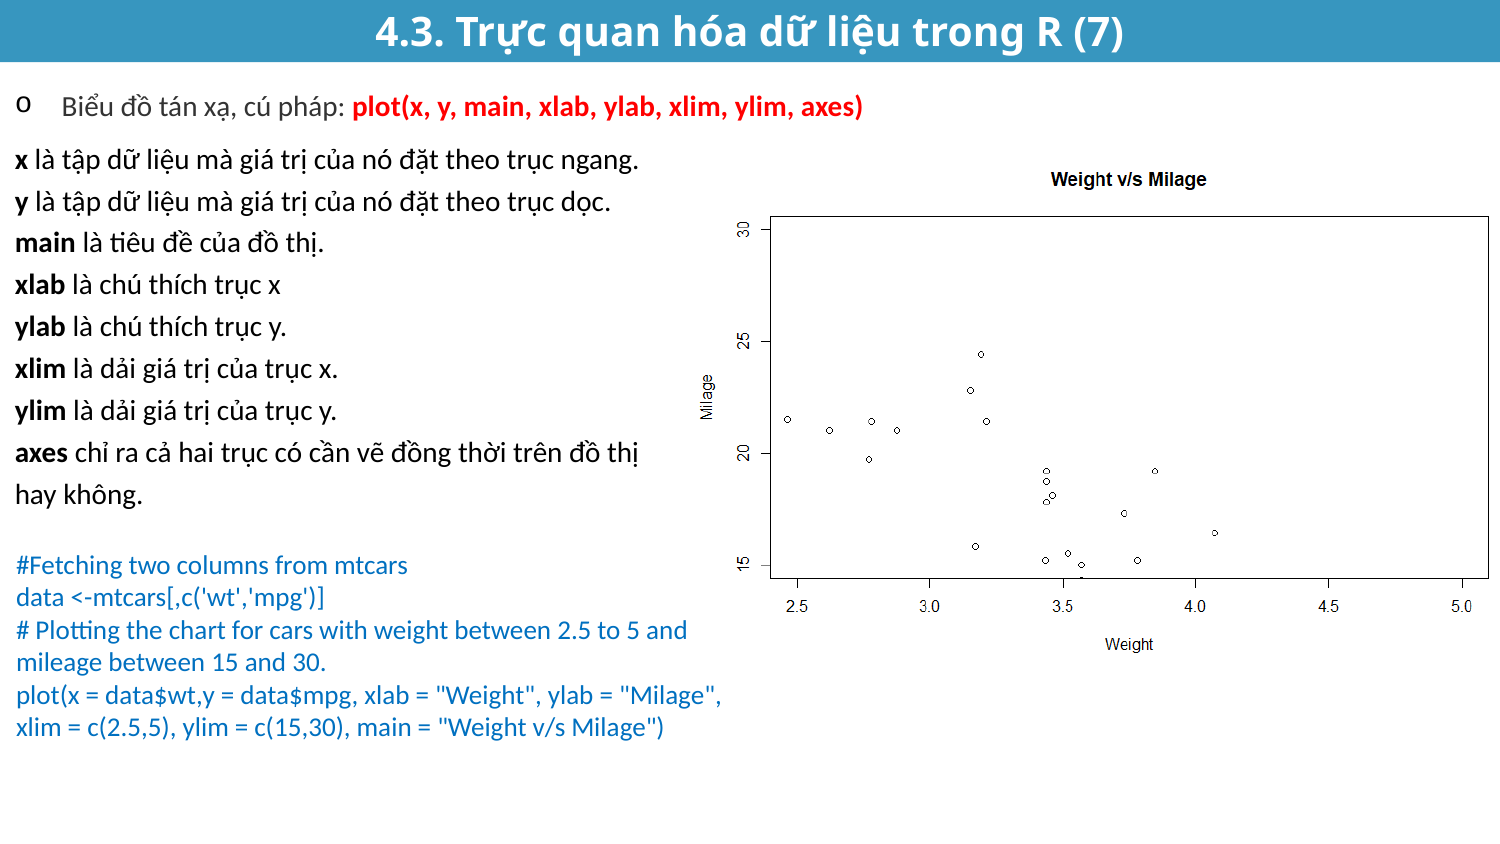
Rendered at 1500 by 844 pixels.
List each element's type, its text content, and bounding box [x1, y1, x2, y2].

picture [696, 166, 1499, 658]
text_box Biểu đồ tán xạ, cú pháp: plot(x, y, main, xlab, ylab, xlim, ylim, axes) [0, 62, 1440, 125]
text_box #Fetching two columns from mtcars data <-mtcars[,c('wt','mpg')] # Plotting the chart for cars with weight between 2.5 to 5 and mileage between 15 and 30. plot(x = data$wt,y = data$mpg, xlab = "Weight", ylab = "Milage", xlim = c(2.5,5), ylim = c(15,30), main = "Weight v/s Milage") [1, 539, 750, 750]
text_box 4.3. Trực quan hóa dữ liệu trong R (7) [0, 0, 1500, 63]
text_box x là tập dữ liệu mà giá trị của nó đặt theo trục ngang. y là tập dữ liệu mà giá trị của nó đặt theo trục dọc. main là tiêu đề của đồ thị. xlab là chú thích trục x ylab là chú thích trục y. xlim là dải giá trị của trục x. ylim là dải giá trị của trục y. axes chỉ ra cả hai trục có cần vẽ đồng thời trên đồ thị hay không. [0, 125, 1500, 518]
